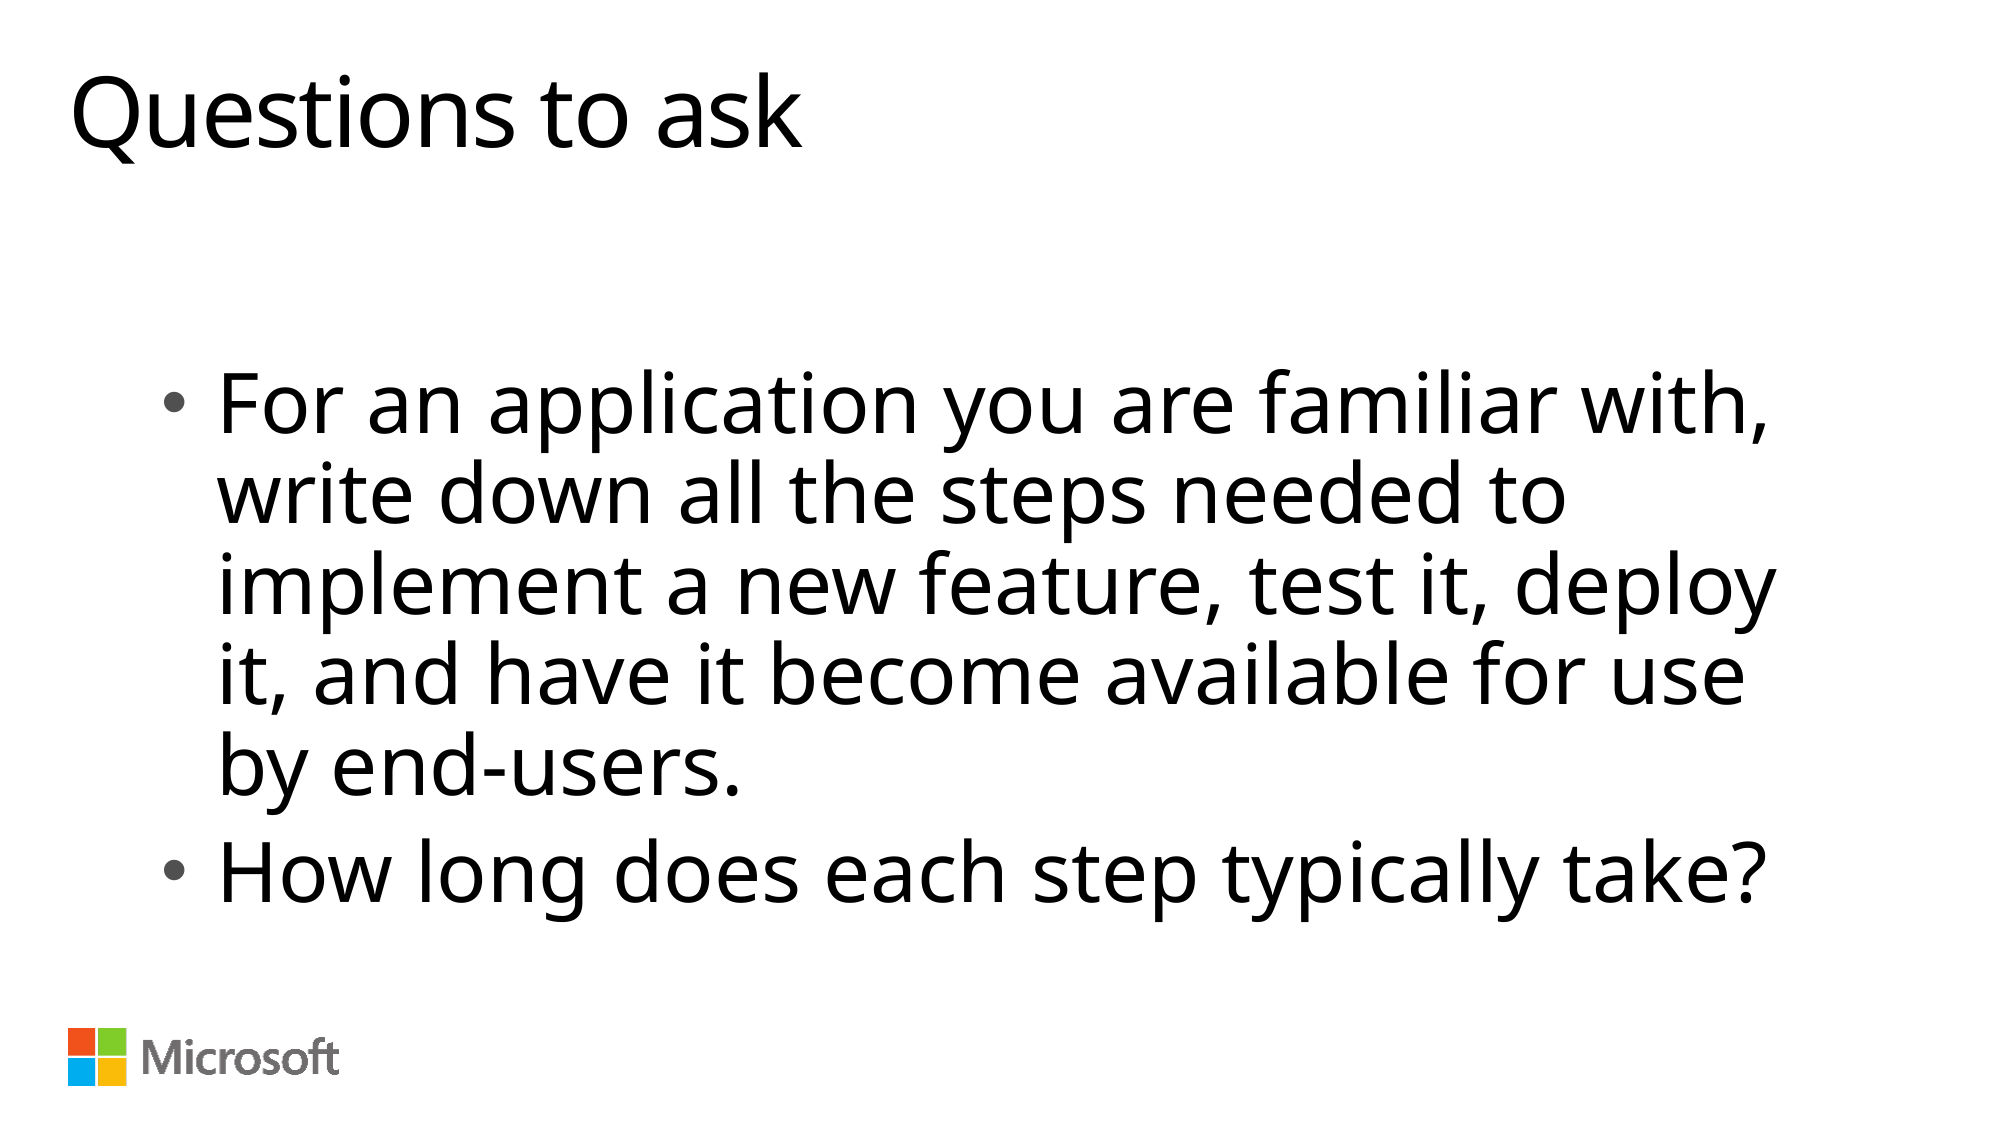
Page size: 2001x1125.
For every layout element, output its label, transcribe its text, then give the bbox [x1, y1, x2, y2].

list For an application you are familiar with, write down all the steps needed to implement a new feature, test it, deploy it, and have it become available for use by end-users. How long does each step typically take? [137, 229, 1863, 943]
title Questions to ask [44, 47, 1957, 196]
picture [68, 1028, 339, 1086]
